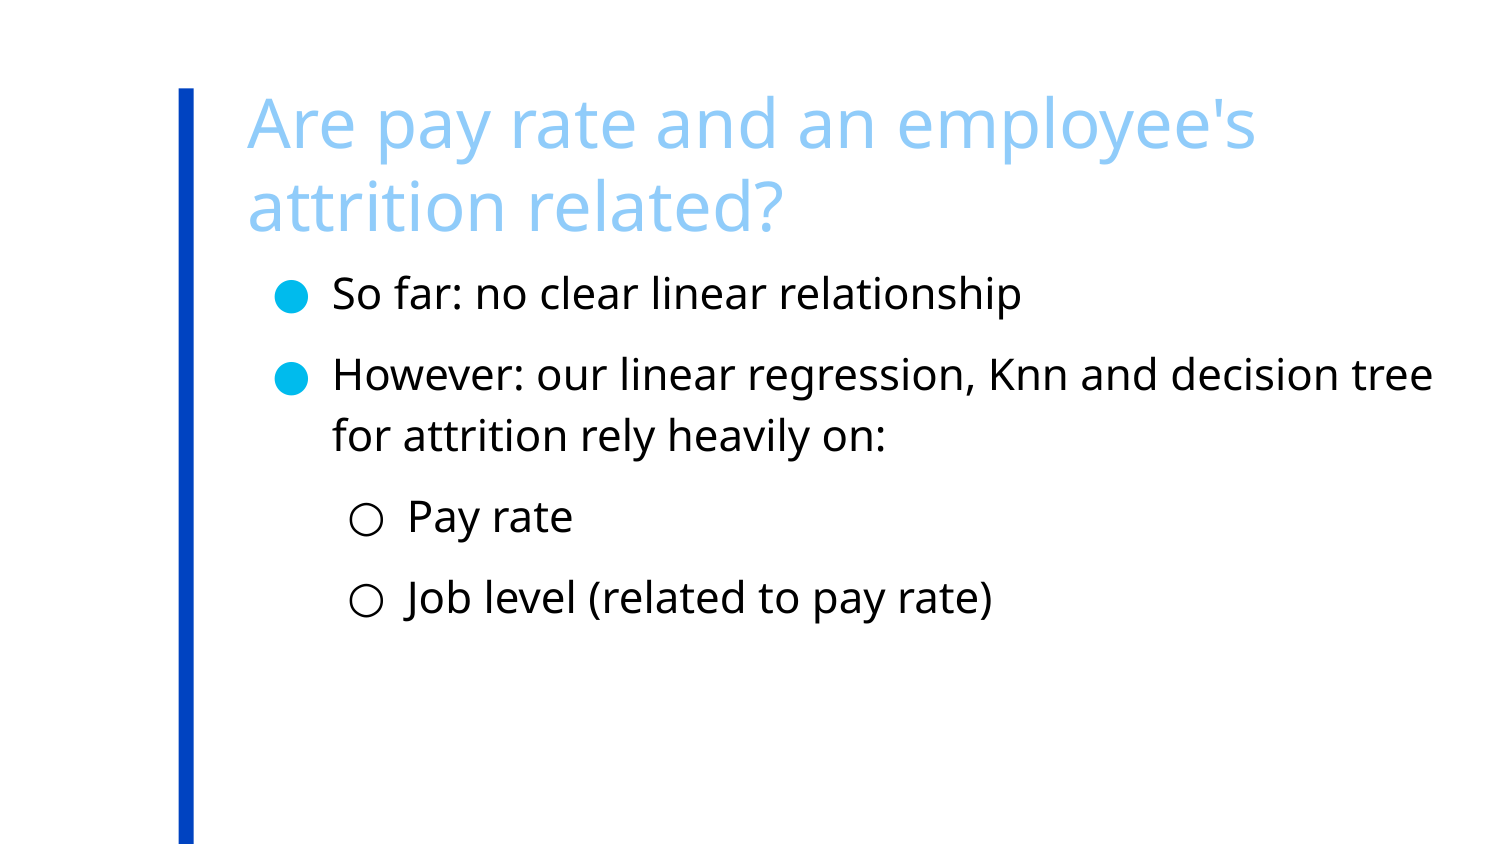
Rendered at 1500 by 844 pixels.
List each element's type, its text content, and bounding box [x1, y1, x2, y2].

subtitle So far: no clear linear relationship However: our linear regression, Knn and decision tree for attrition rely heavily on: Pay rate Job level (related to pay rate) [241, 243, 1453, 753]
title Are pay rate and an employee's attrition related? [232, 0, 1400, 260]
